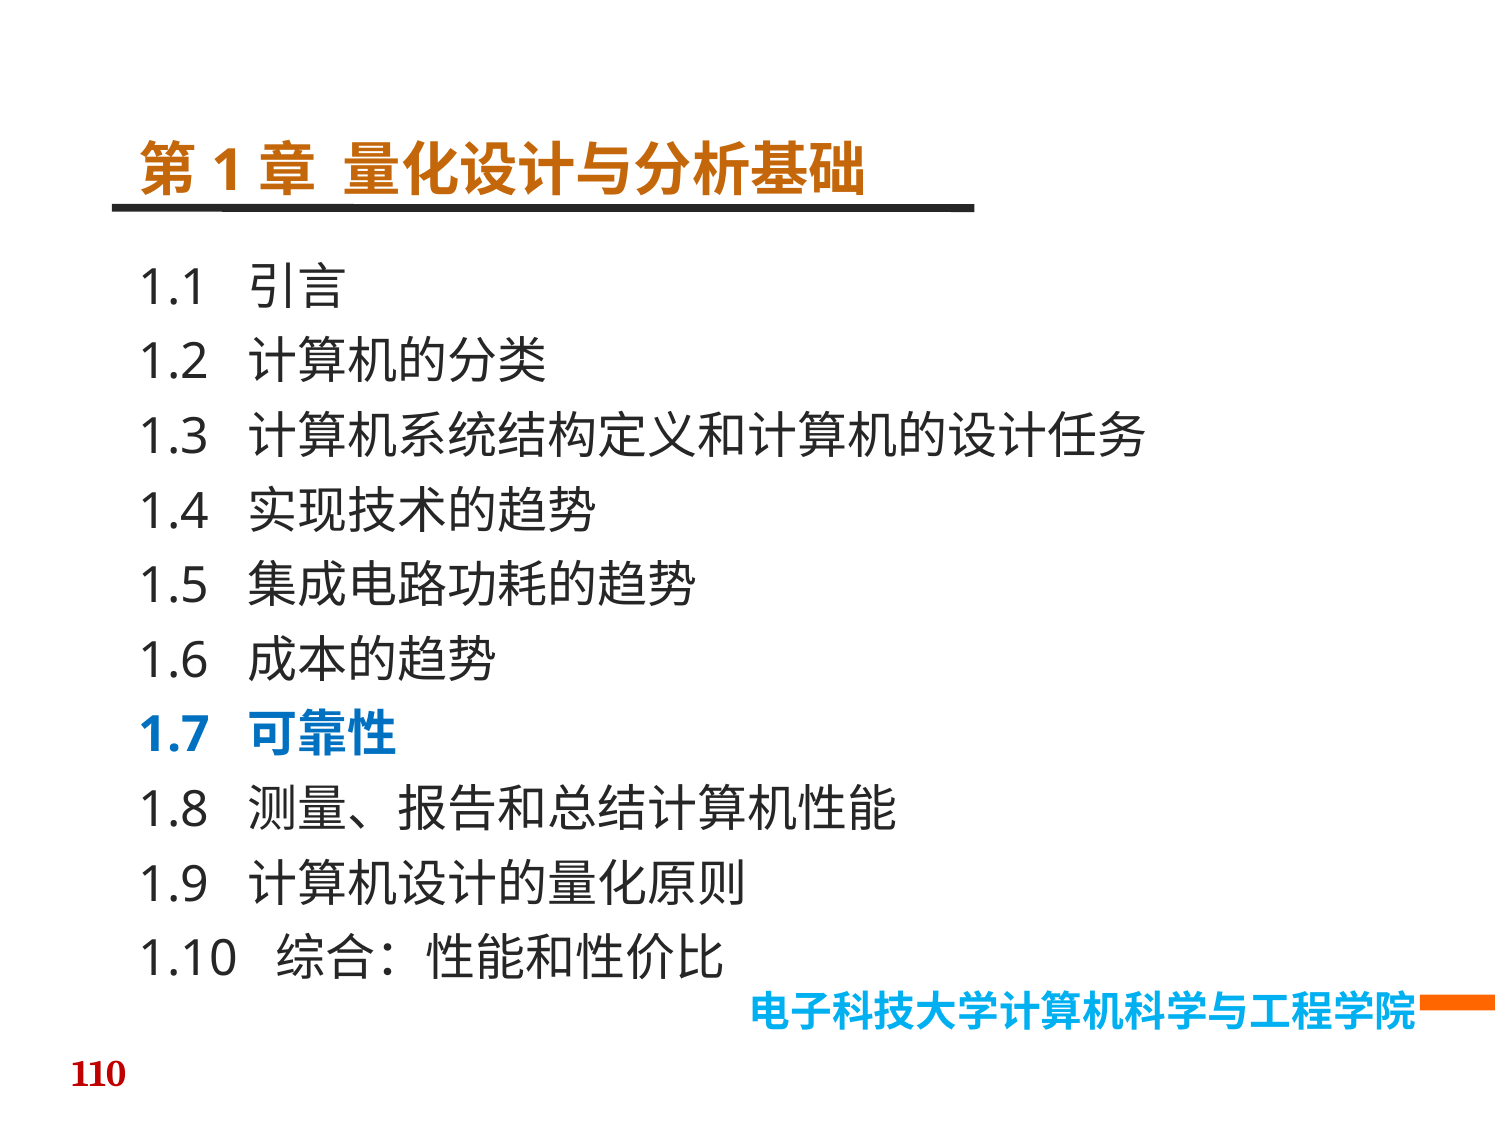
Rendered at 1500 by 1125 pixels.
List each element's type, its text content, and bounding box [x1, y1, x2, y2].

text_box 第1章 量化设计与分析基础 1.1 引言 1.2 计算机的分类 1.3 计算机系统结构定义和计算机的设计任务 1.4 实现技术的趋势 1.5 集成电路功耗的趋势 1.6 成本的趋势 1.7 可靠性 1.8 测量、报告和总结计算机性能 1.9 计算机设计的量化原则 1.10 综合：性能和性价比 [123, 89, 1365, 993]
